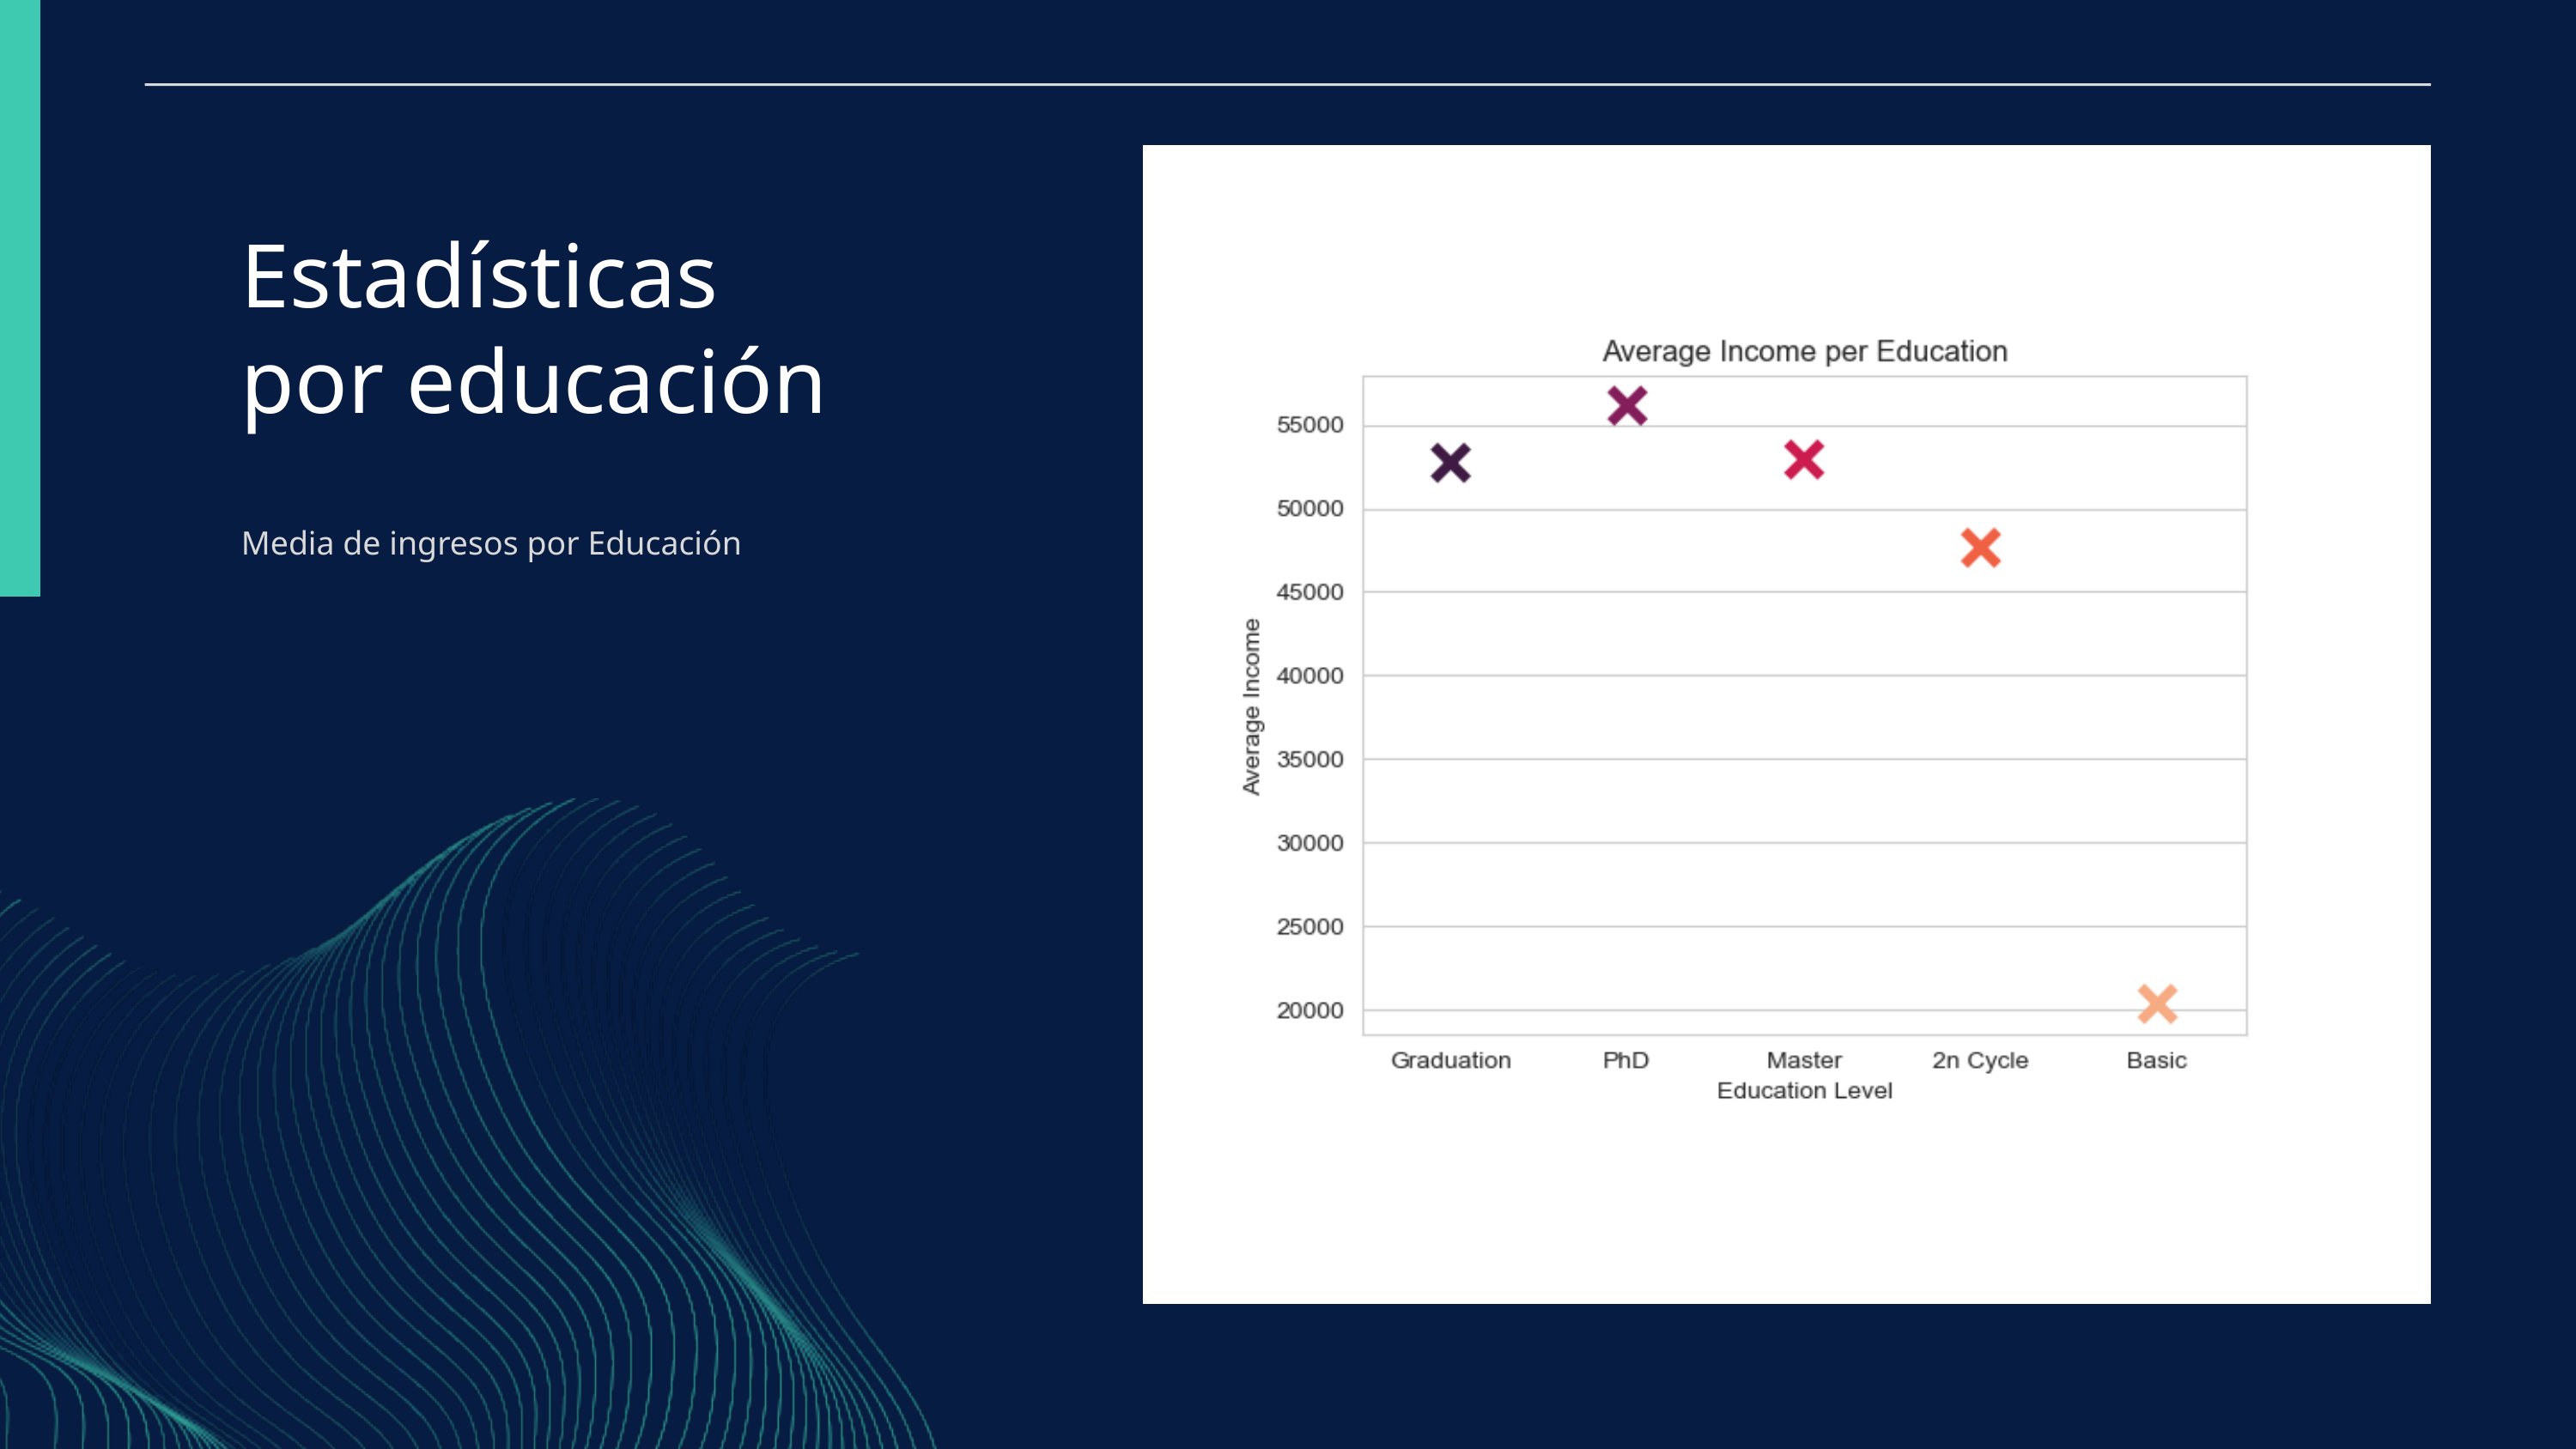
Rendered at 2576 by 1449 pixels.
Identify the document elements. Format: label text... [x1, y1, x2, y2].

text_box Media de ingresos por Educación [240, 509, 896, 561]
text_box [0, 277, 319, 319]
text_box Estadísticas por educación [240, 220, 943, 431]
text_box [0, 798, 943, 1449]
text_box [1142, 144, 2432, 1304]
